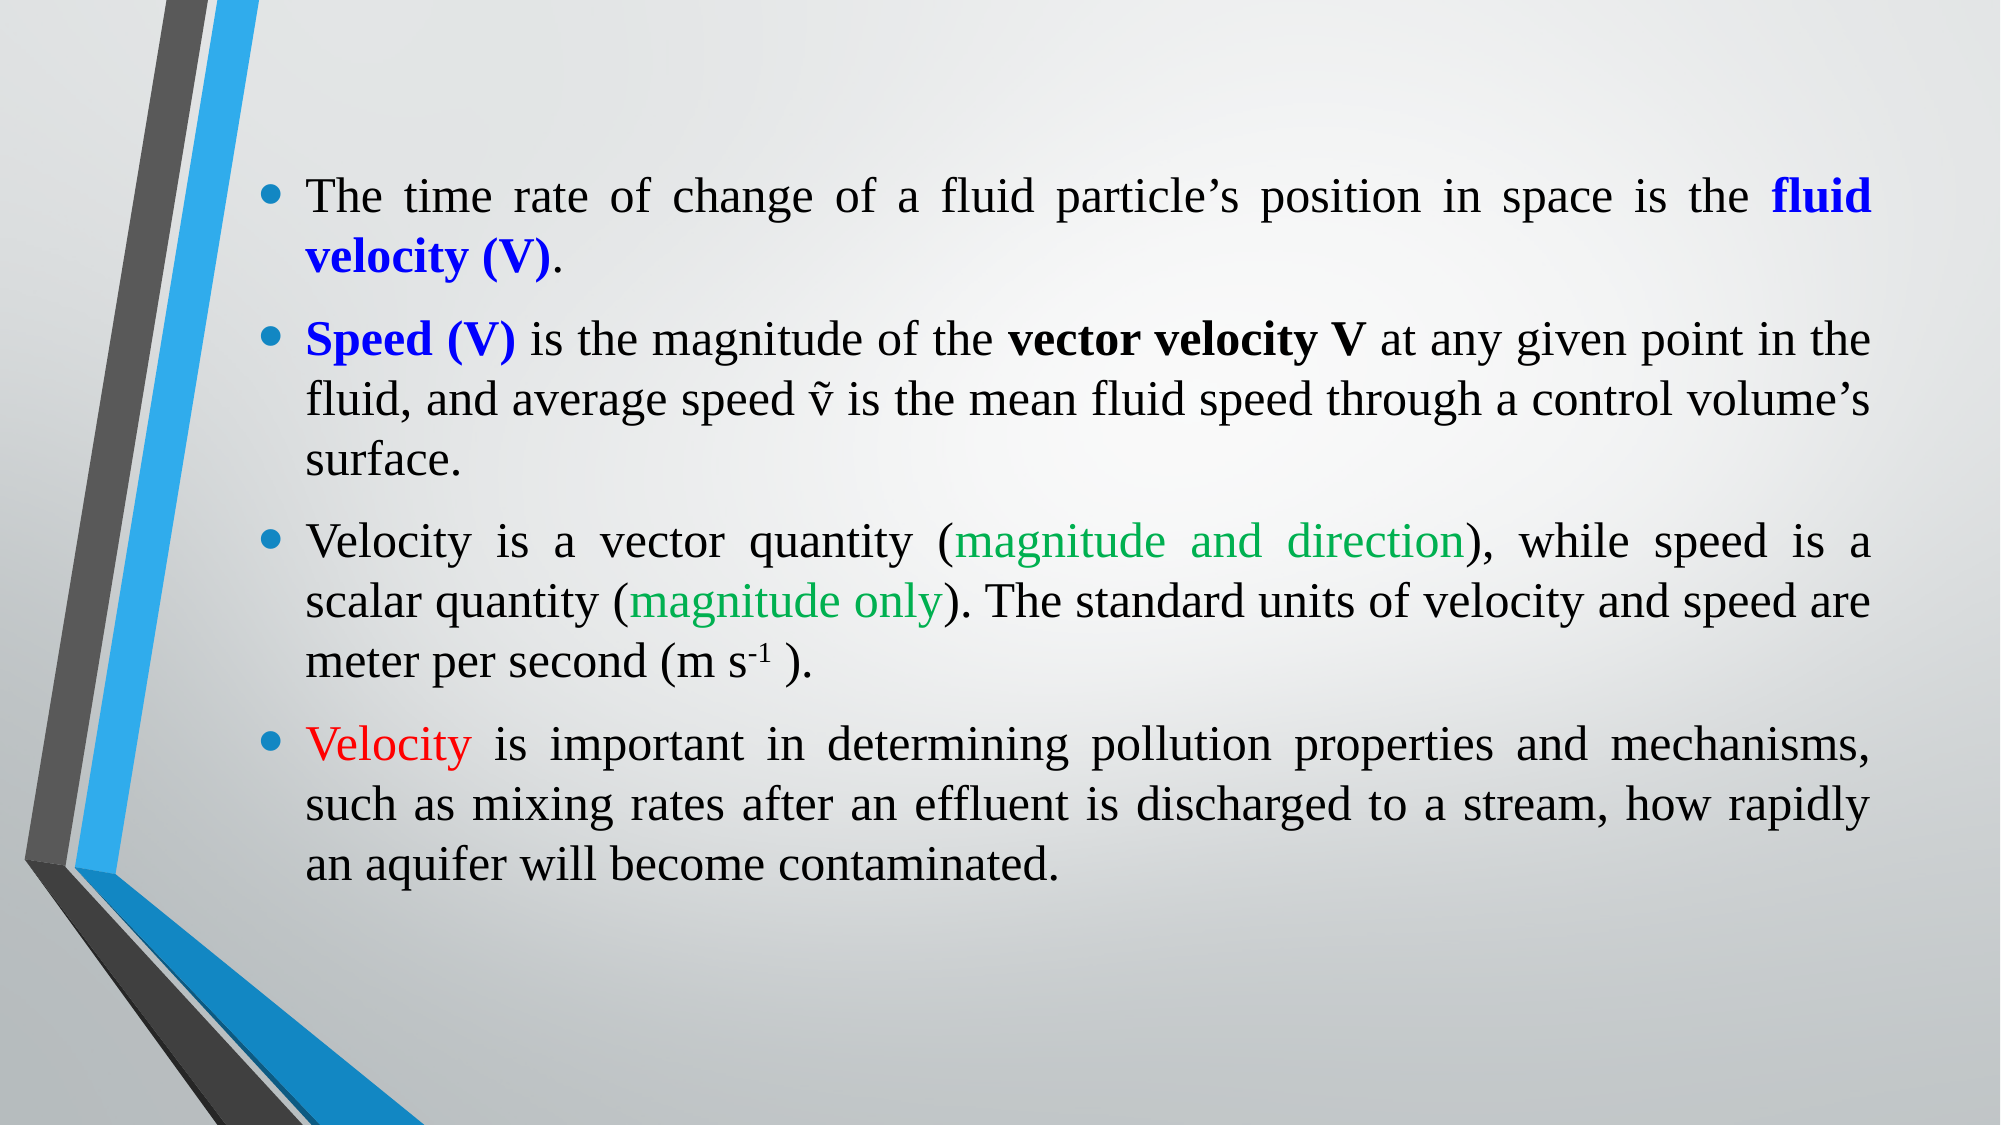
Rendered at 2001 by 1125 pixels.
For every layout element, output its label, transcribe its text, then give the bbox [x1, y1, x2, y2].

list The time rate of change of a fluid particle’s position in space is the fluid velocity (V). Speed (V) is the magnitude of the vector velocity V at any given point in the fluid, and average speed ṽ is the mean fluid speed through a control volume’s surface. Velocity is a vector quantity (magnitude and direction), while speed is a scalar quantity (magnitude only). The standard units of velocity and speed are meter per second (m s-1 ). Velocity is important in determining pollution properties and mechanisms, such as mixing rates after an effluent is discharged to a stream, how rapidly an aquifer will become contaminated. [243, 103, 1887, 950]
